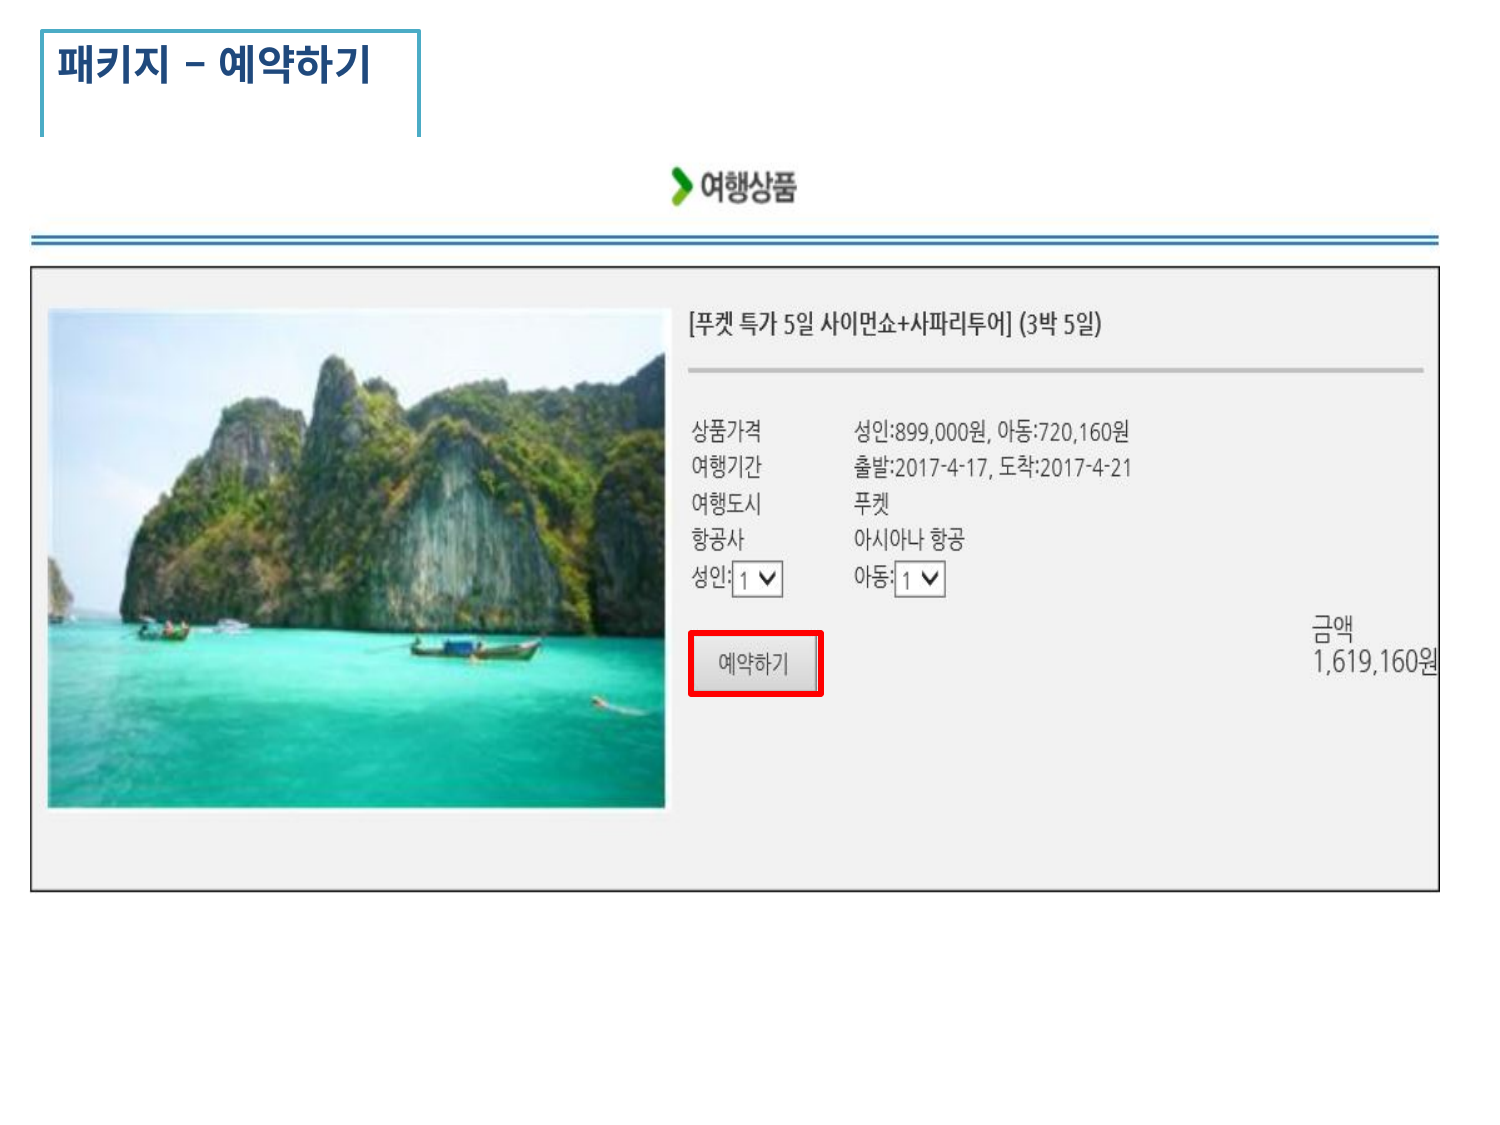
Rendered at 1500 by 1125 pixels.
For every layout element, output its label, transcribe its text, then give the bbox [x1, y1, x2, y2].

text_box 패키지 – 예약하기 [40, 29, 421, 135]
picture [29, 136, 1440, 894]
